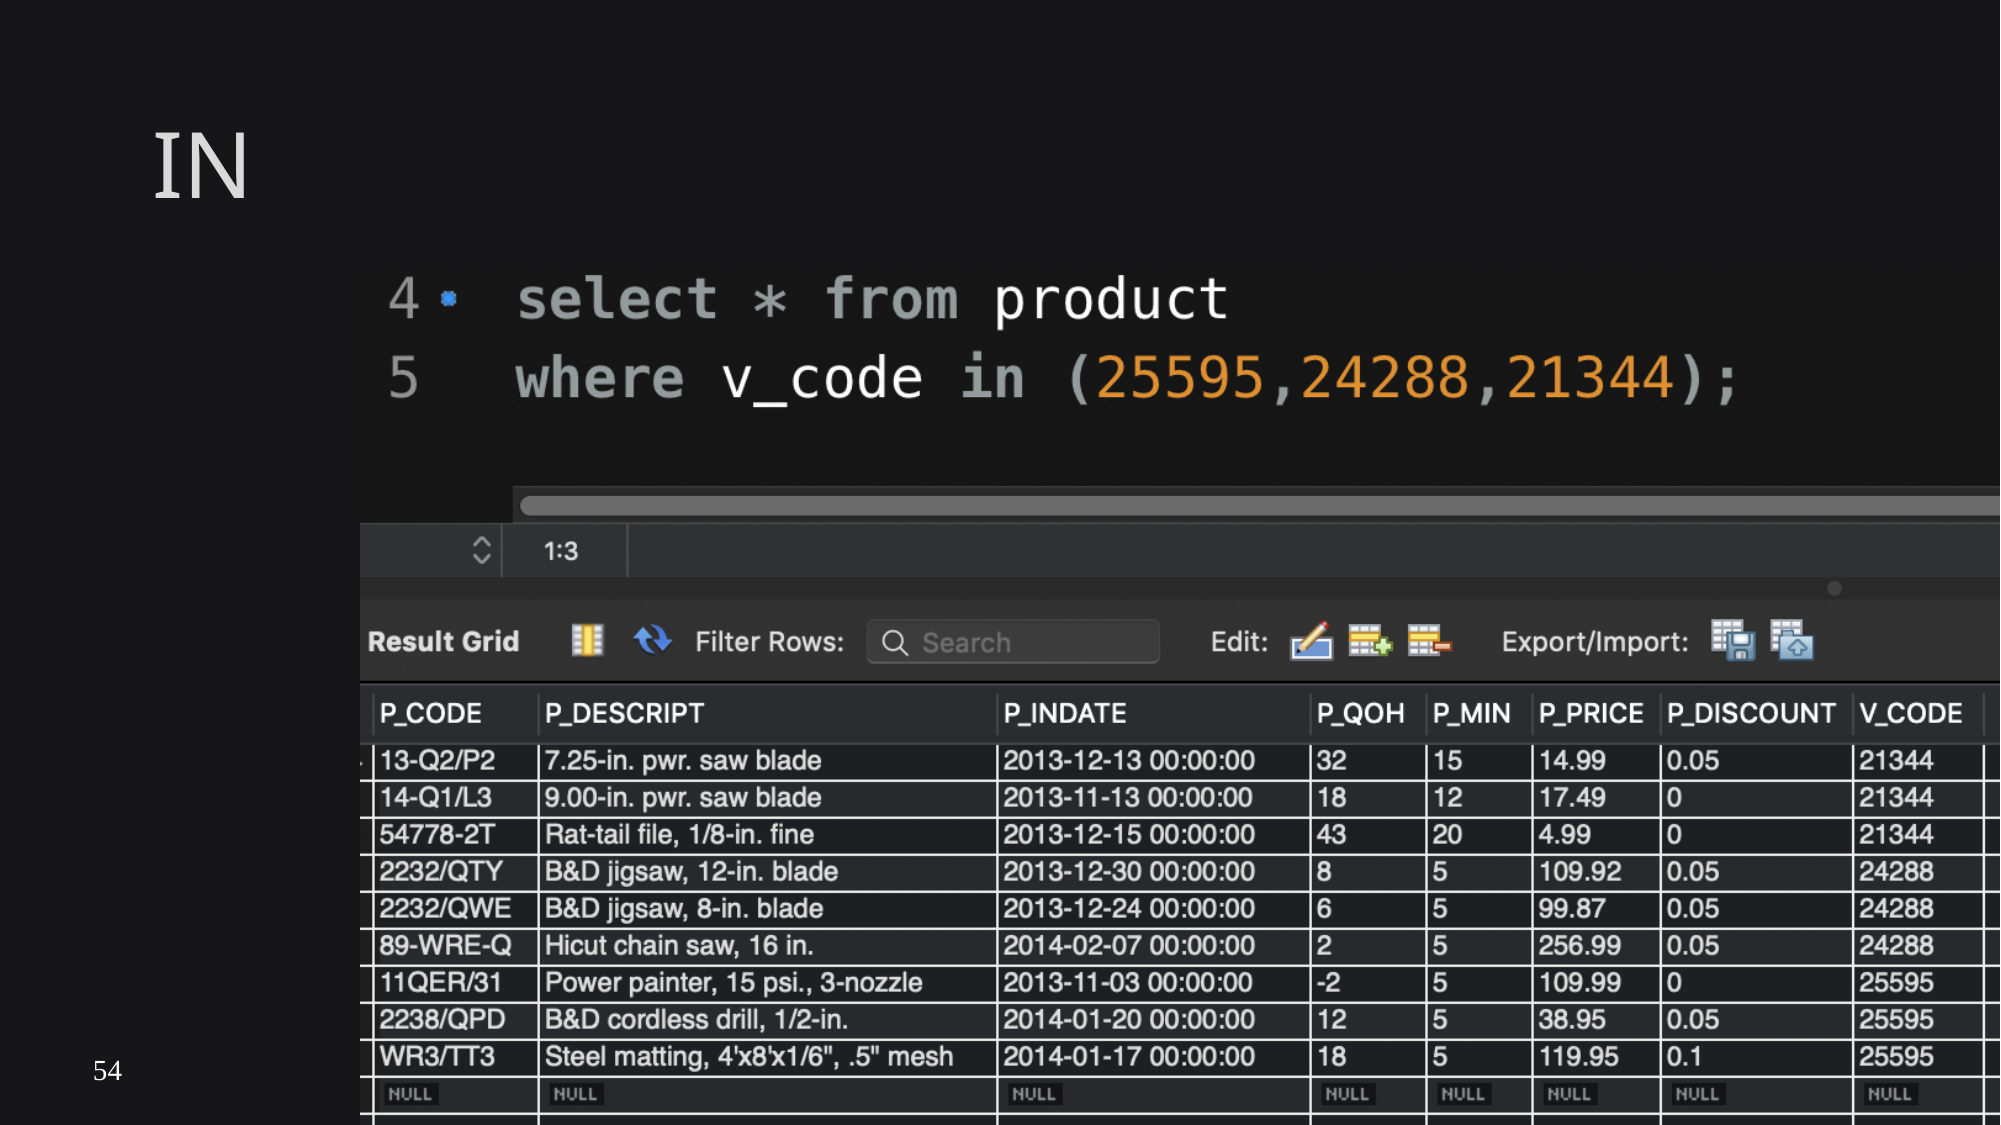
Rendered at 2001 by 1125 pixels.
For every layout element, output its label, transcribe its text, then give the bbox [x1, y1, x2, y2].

title IN [137, 59, 1863, 278]
slide_number 54 [0, 1039, 138, 1100]
picture [360, 269, 2000, 1125]
